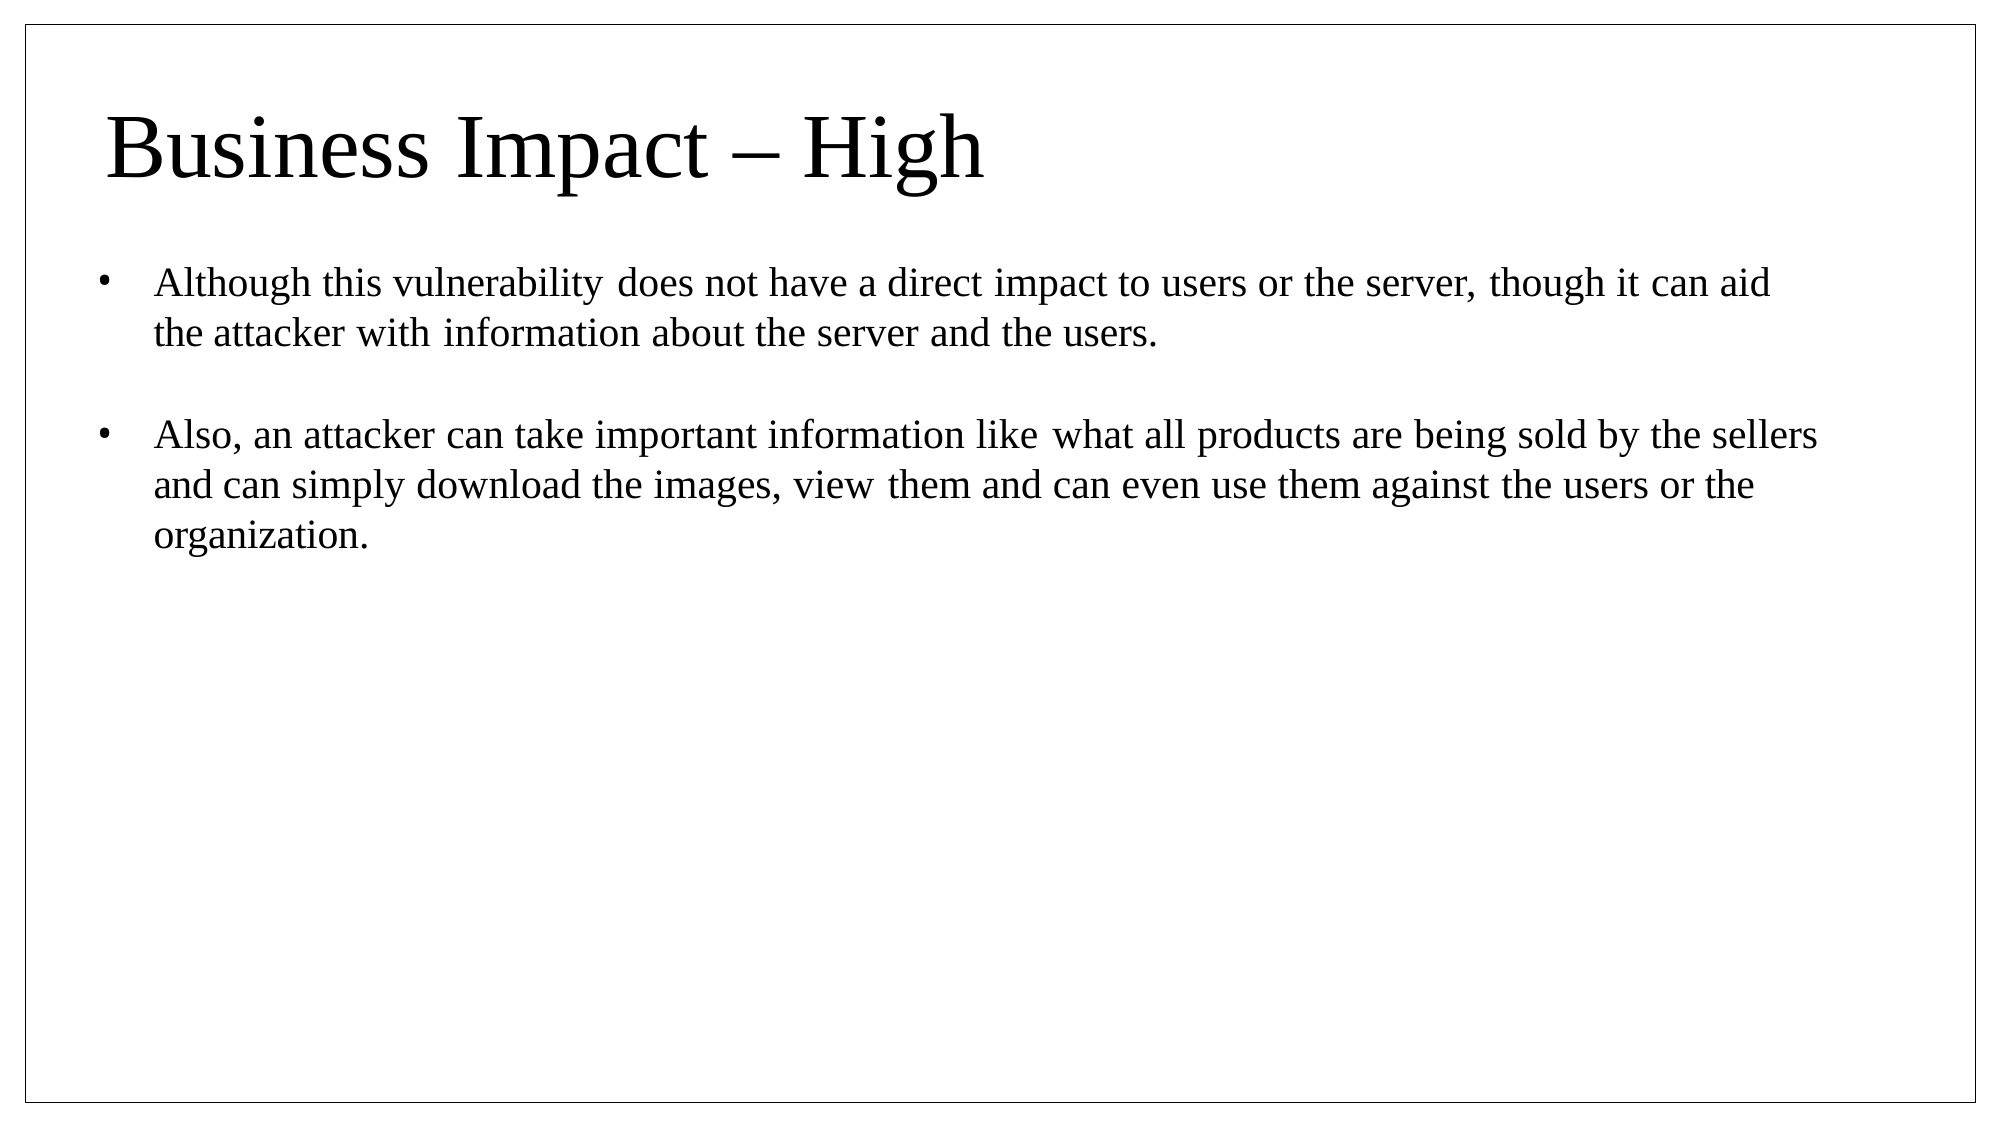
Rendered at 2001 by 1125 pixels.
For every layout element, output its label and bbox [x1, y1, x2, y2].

text_box [25, 24, 1976, 1103]
